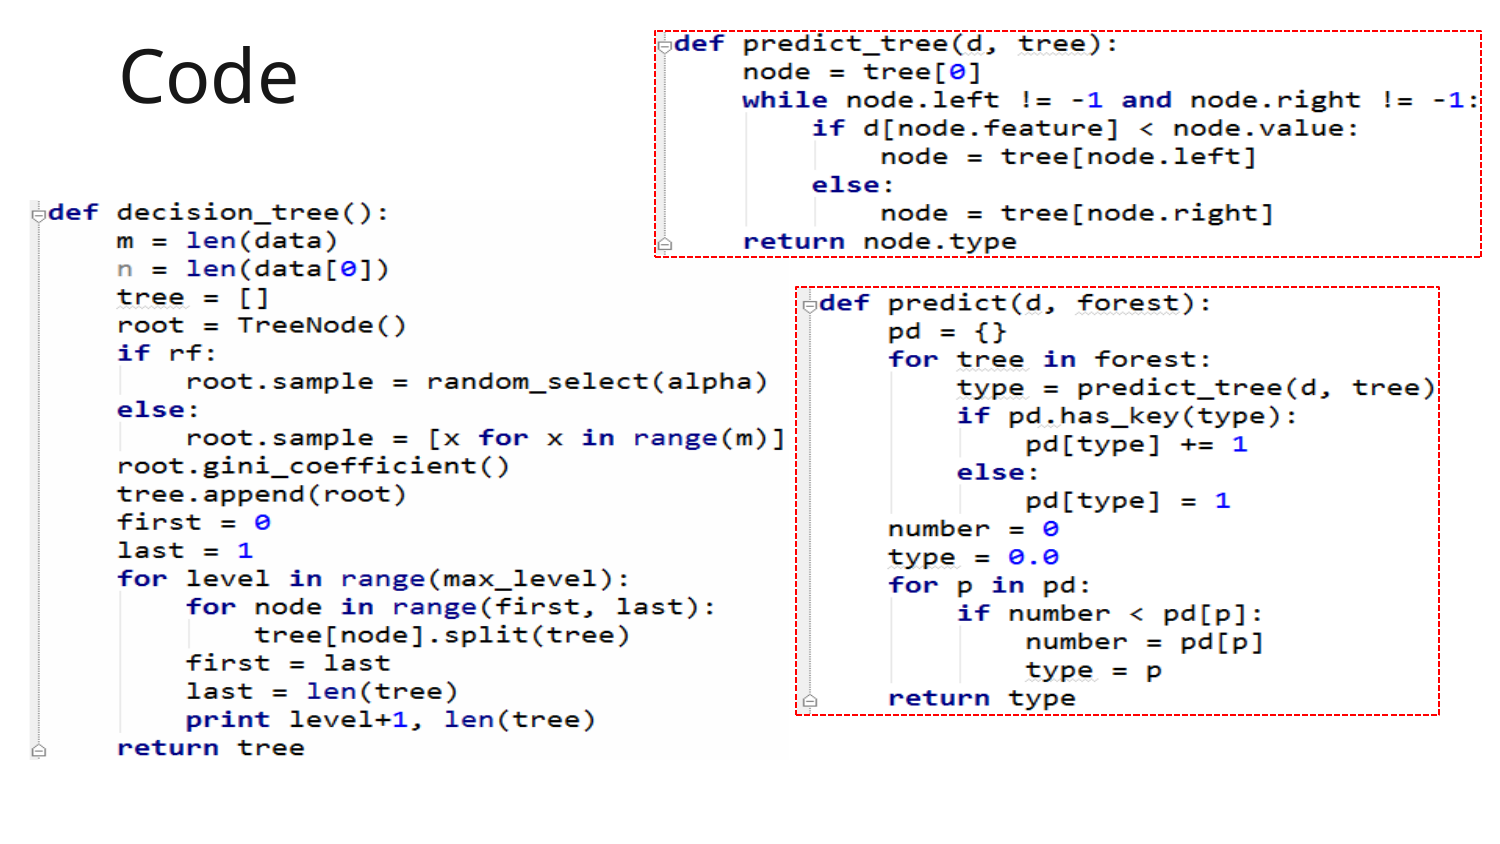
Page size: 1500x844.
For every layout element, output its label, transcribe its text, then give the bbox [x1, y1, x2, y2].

text_box [796, 286, 1439, 716]
text_box [654, 30, 1482, 257]
title Code [116, 26, 309, 170]
text_box [29, 200, 789, 760]
